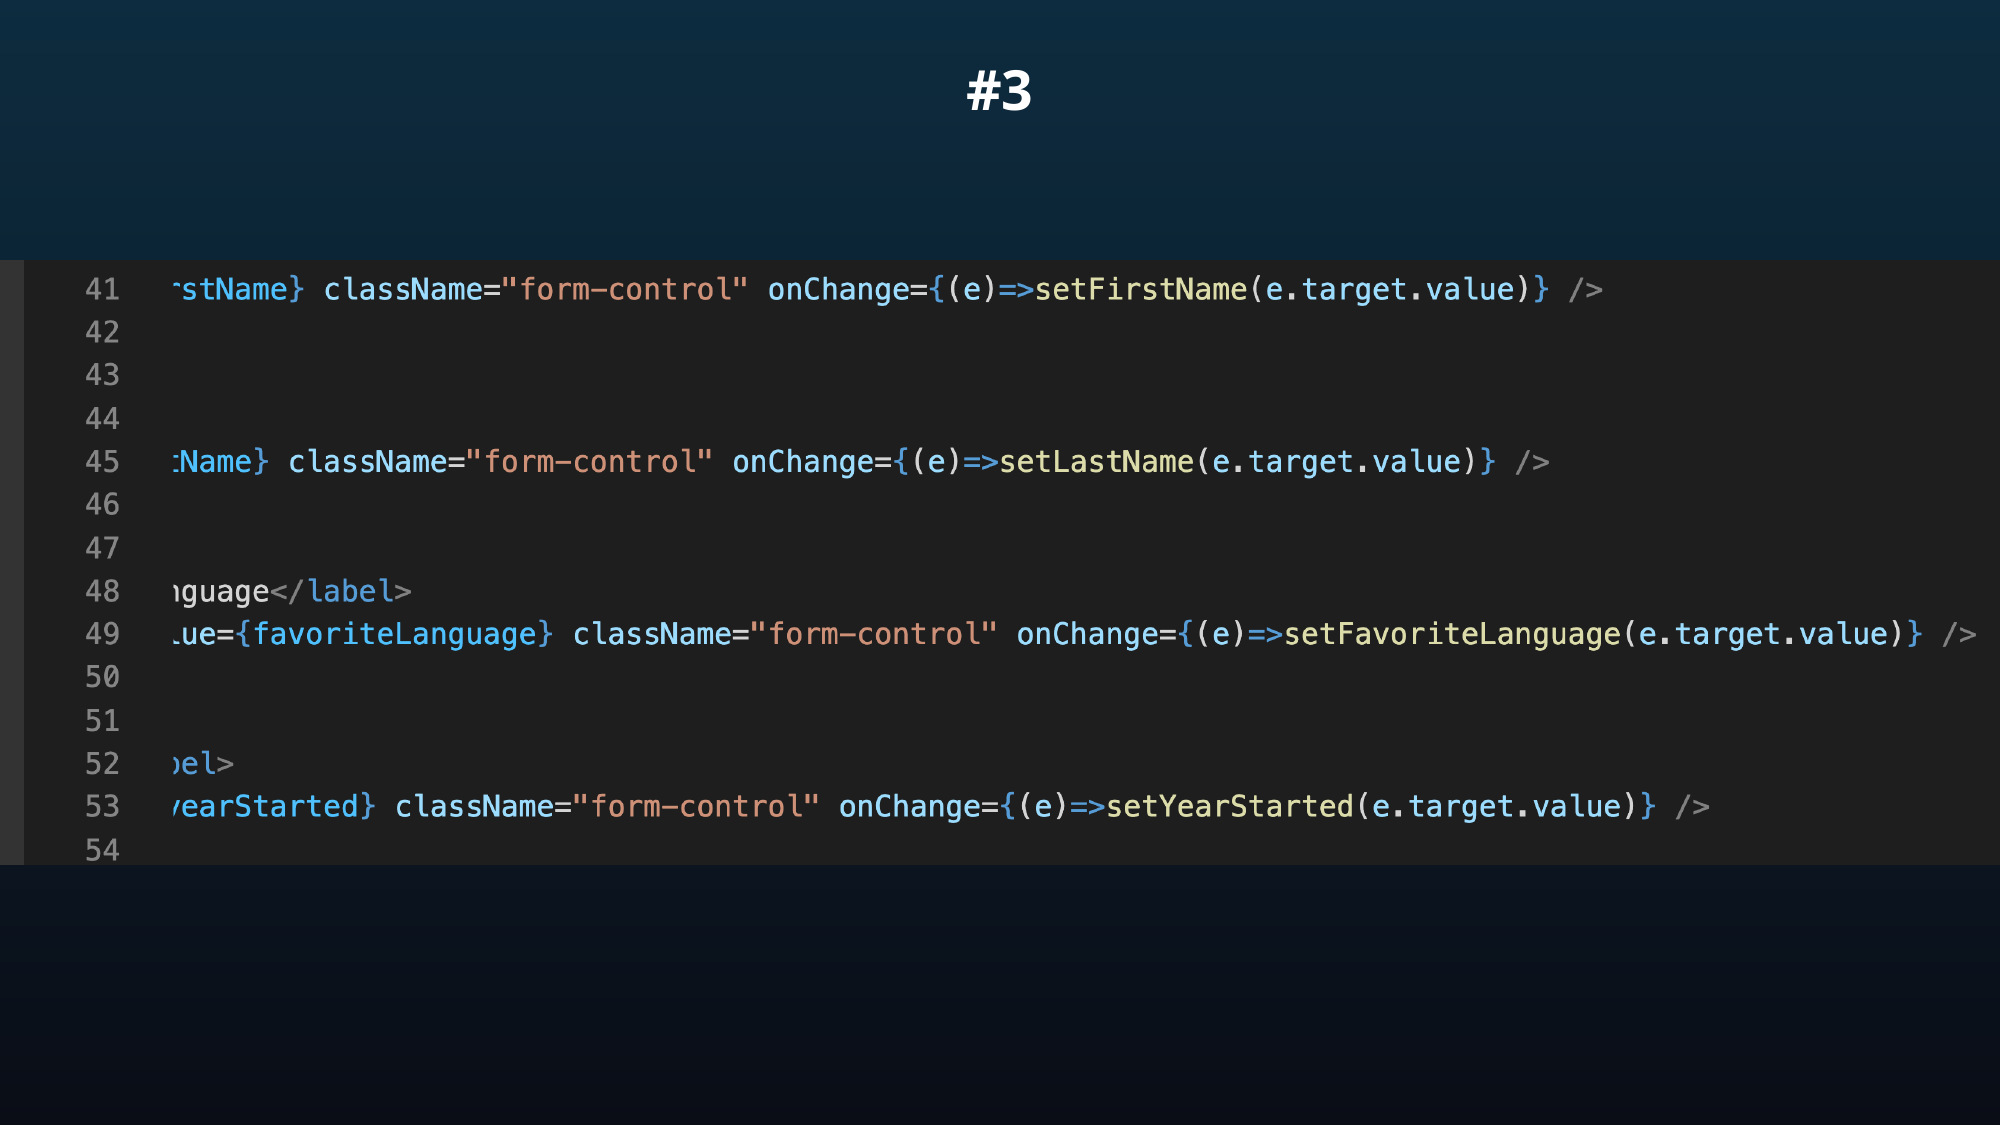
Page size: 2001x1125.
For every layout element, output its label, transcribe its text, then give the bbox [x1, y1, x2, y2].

title #3 [574, 42, 1426, 143]
picture [0, 260, 2000, 865]
